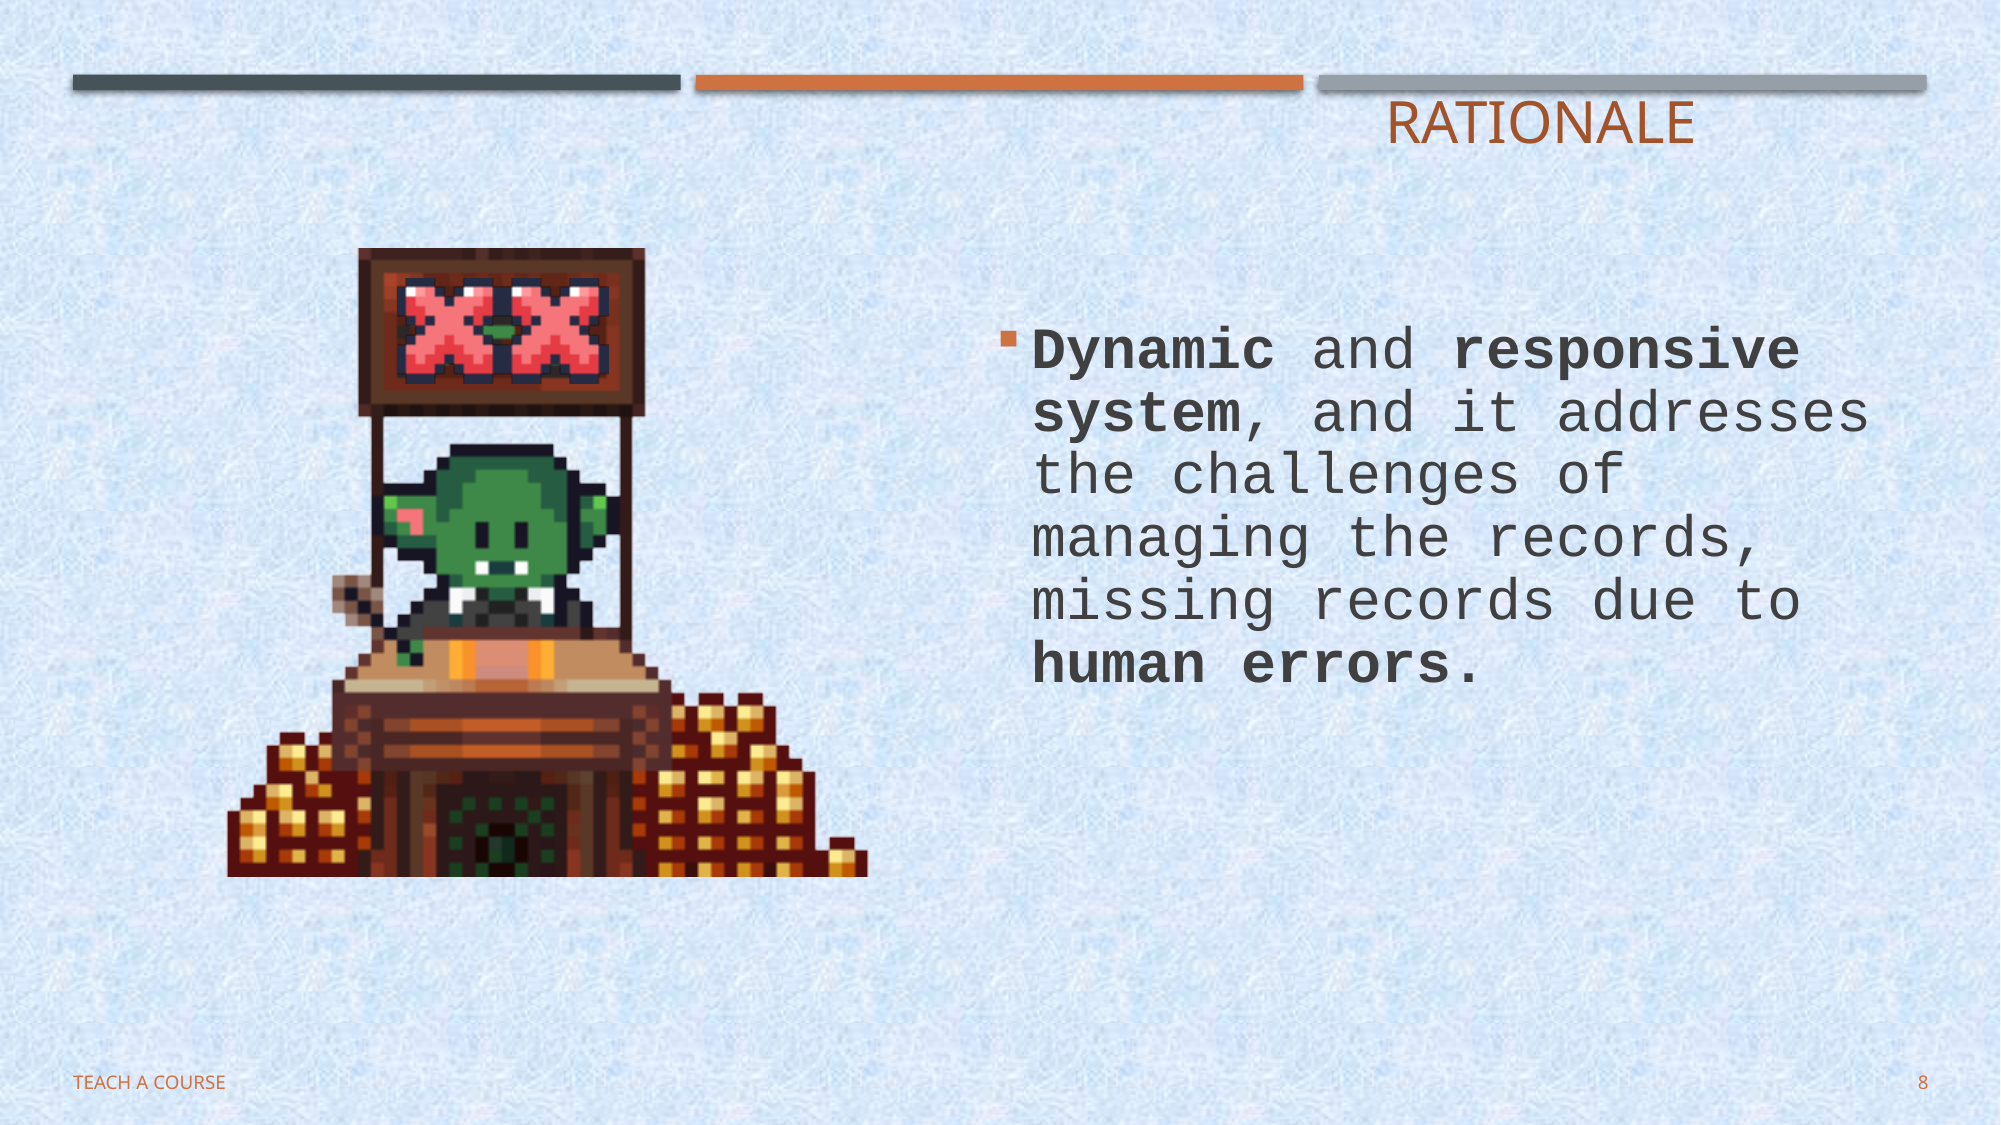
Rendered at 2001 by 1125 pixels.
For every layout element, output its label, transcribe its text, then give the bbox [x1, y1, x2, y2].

slide_number 8 [1770, 1053, 1944, 1114]
title RATIONALE [1370, 75, 1958, 163]
picture [0, 0, 2001, 1125]
list Dynamic and responsive system, and it addresses the challenges of managing the records, missing records due to human errors. [981, 256, 1916, 757]
footer Teach a Course [58, 1053, 1177, 1114]
